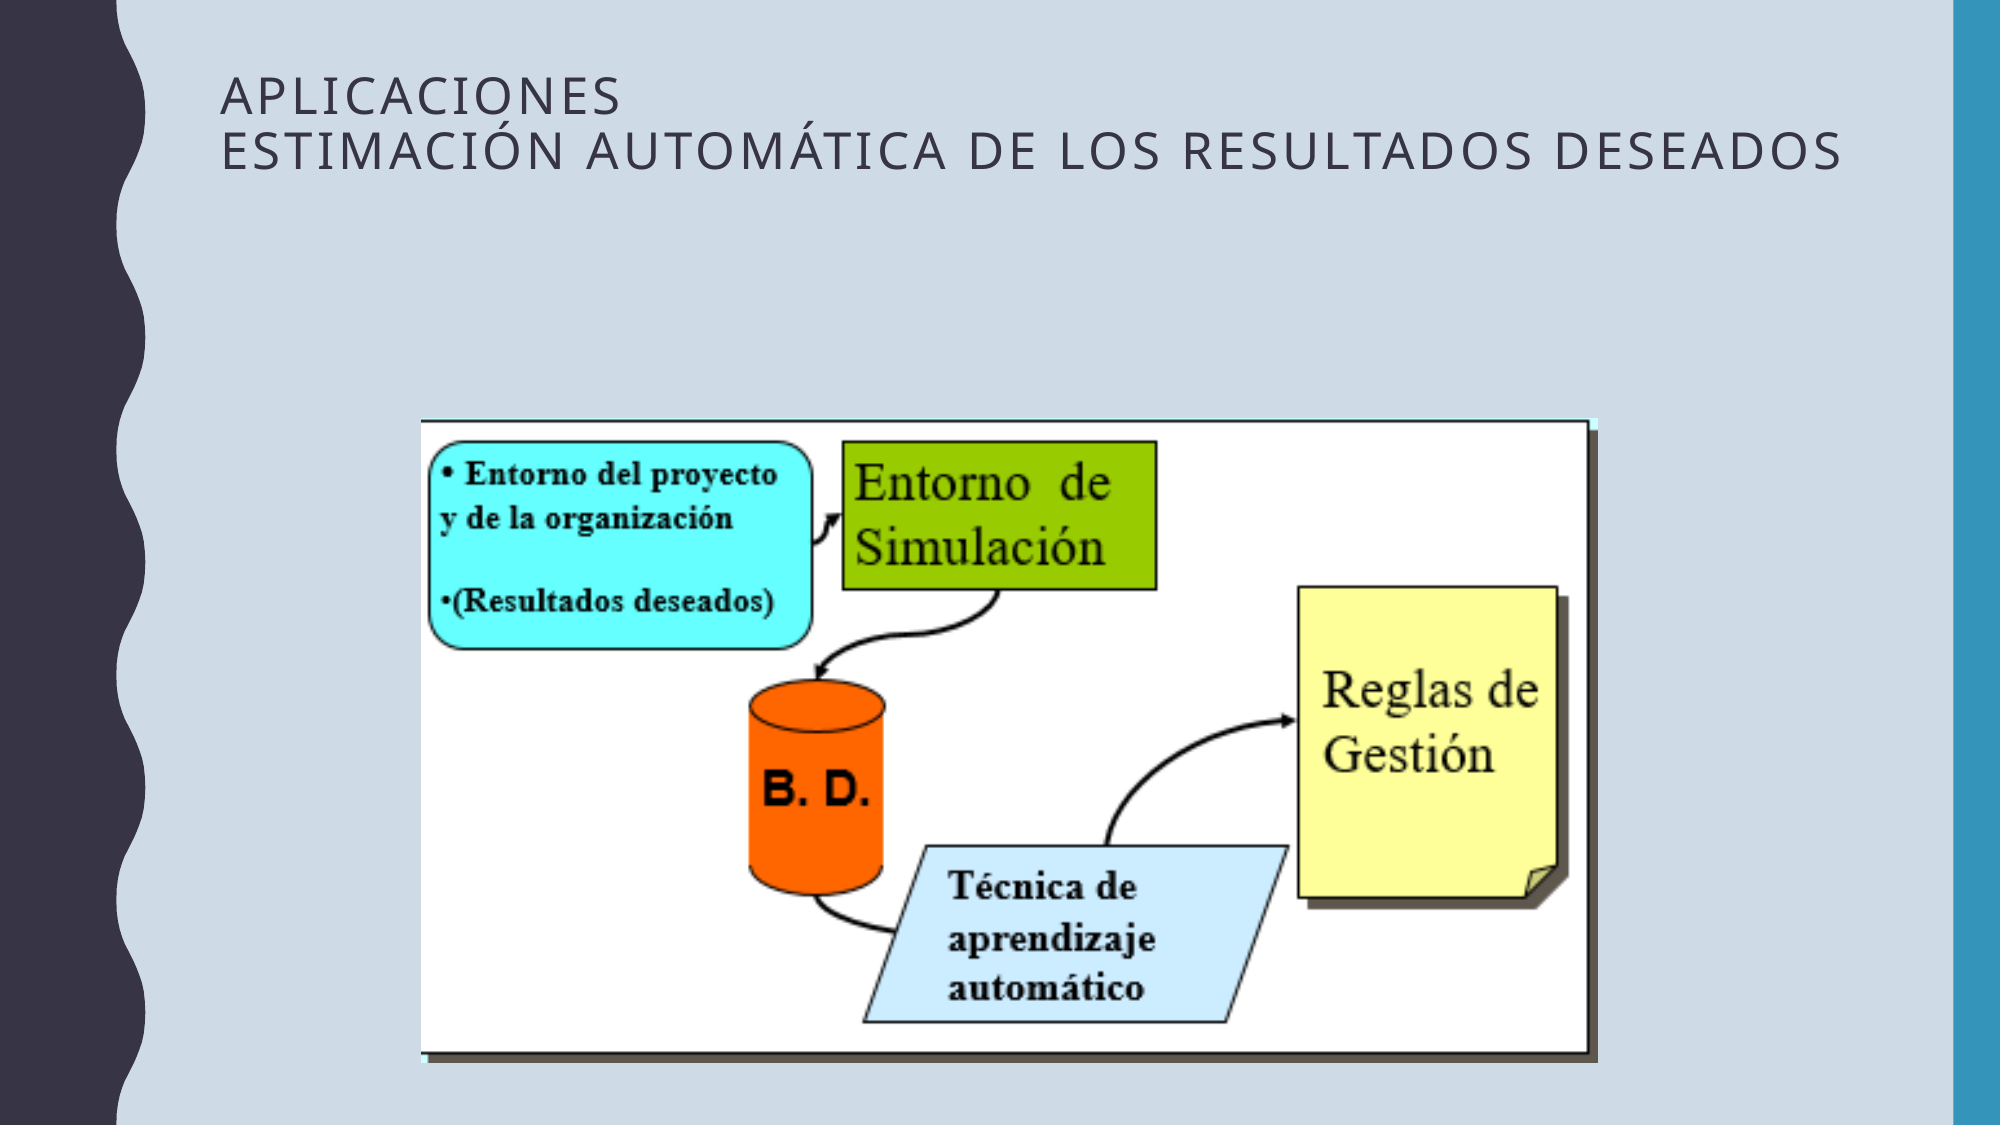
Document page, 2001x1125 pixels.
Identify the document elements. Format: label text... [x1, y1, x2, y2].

title APLICACIONES Estimación automática de los resultados deseados [205, 62, 1875, 308]
picture [421, 418, 1598, 1063]
